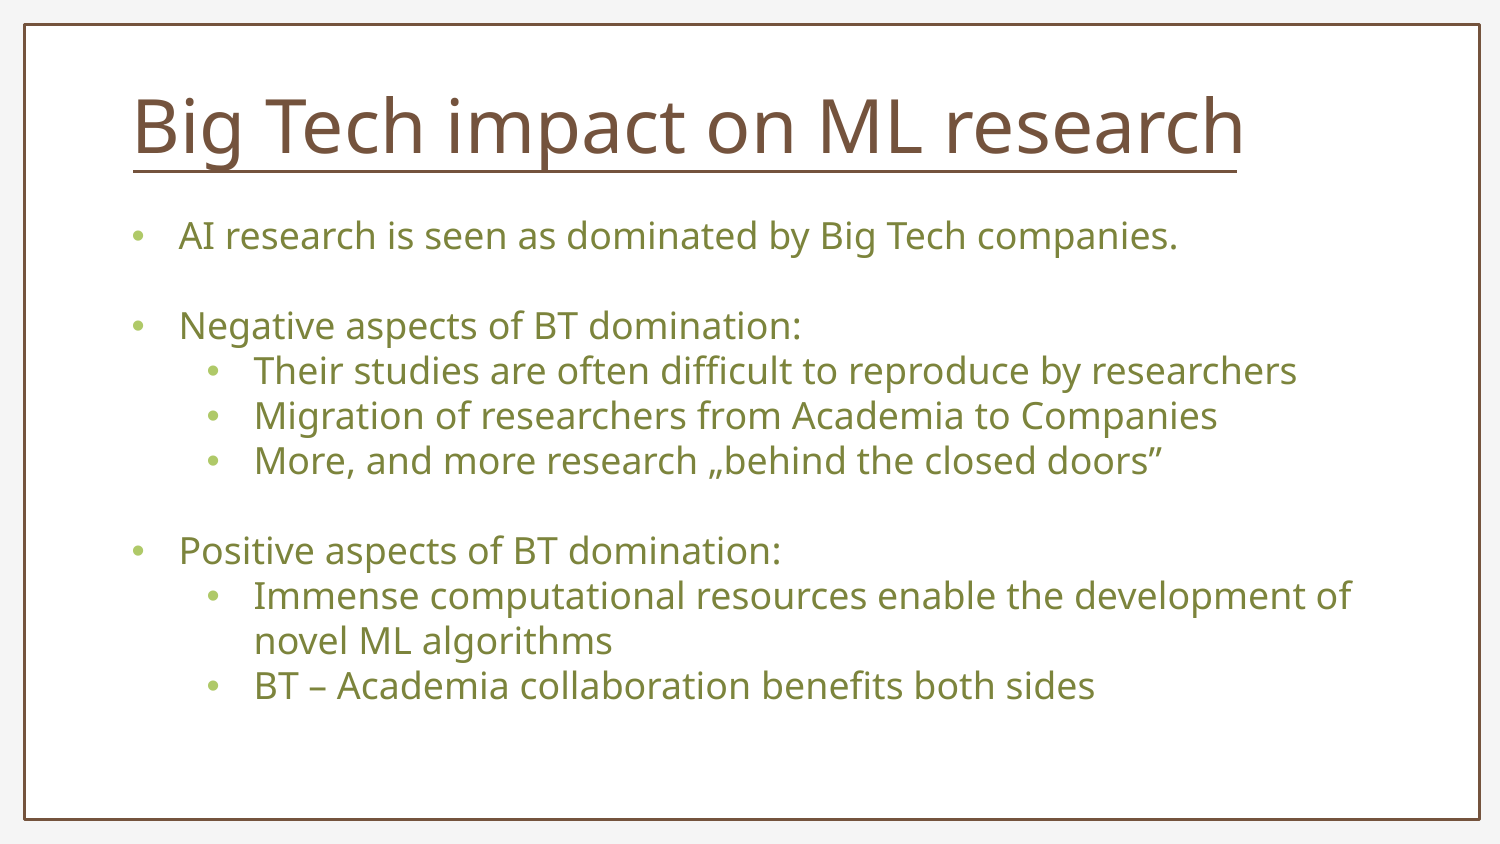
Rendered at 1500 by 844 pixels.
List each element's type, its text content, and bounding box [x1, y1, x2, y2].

subtitle AI research is seen as dominated by Big Tech companies. Negative aspects of BT domination: Their studies are often difficult to reproduce by researchers Migration of researchers from Academia to Companies More, and more research „behind the closed doors” Positive aspects of BT domination: Immense computational resources enable the development of novel ML algorithms BT – Academia collaboration benefits both sides [116, 197, 1396, 776]
title Big Tech impact on ML research [116, 63, 1339, 191]
